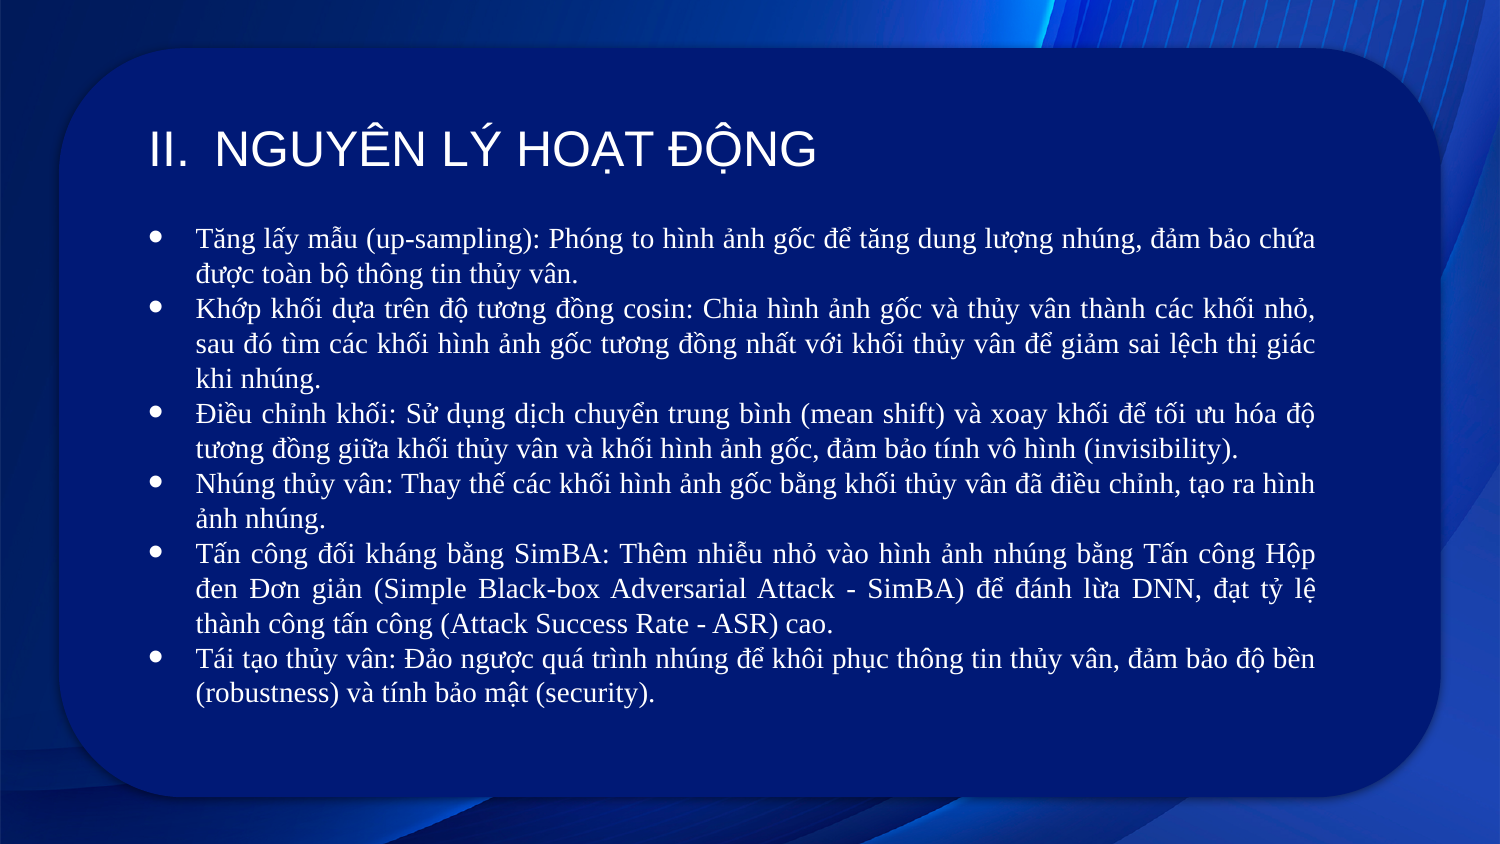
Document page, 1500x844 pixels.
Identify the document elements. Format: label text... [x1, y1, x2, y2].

text_box Tăng lấy mẫu (up-sampling): Phóng to hình ảnh gốc để tăng dung lượng nhúng, đảm bảo chứa được toàn bộ thông tin thủy vân. Khớp khối dựa trên độ tương đồng cosin: Chia hình ảnh gốc và thủy vân thành các khối nhỏ, sau đó tìm các khối hình ảnh gốc tương đồng nhất với khối thủy vân để giảm sai lệch thị giác khi nhúng. Điều chỉnh khối: Sử dụng dịch chuyển trung bình (mean shift) và xoay khối để tối ưu hóa độ tương đồng giữa khối thủy vân và khối hình ảnh gốc, đảm bảo tính vô hình (invisibility). Nhúng thủy vân: Thay thế các khối hình ảnh gốc bằng khối thủy vân đã điều chỉnh, tạo ra hình ảnh nhúng. Tấn công đối kháng bằng SimBA: Thêm nhiễu nhỏ vào hình ảnh nhúng bằng Tấn công Hộp đen Đơn giản (Simple Black-box Adversarial Attack - SimBA) để đánh lừa DNN, đạt tỷ lệ thành công tấn công (Attack Success Rate - ASR) cao. Tái tạo thủy vân: Đảo ngược quá trình nhúng để khôi phục thông tin thủy vân, đảm bảo độ bền (robustness) và tính bảo mật (security). [133, 211, 1332, 717]
text_box NGUYÊN LÝ HOẠT ĐỘNG [133, 108, 1007, 184]
picture [0, 0, 1500, 844]
